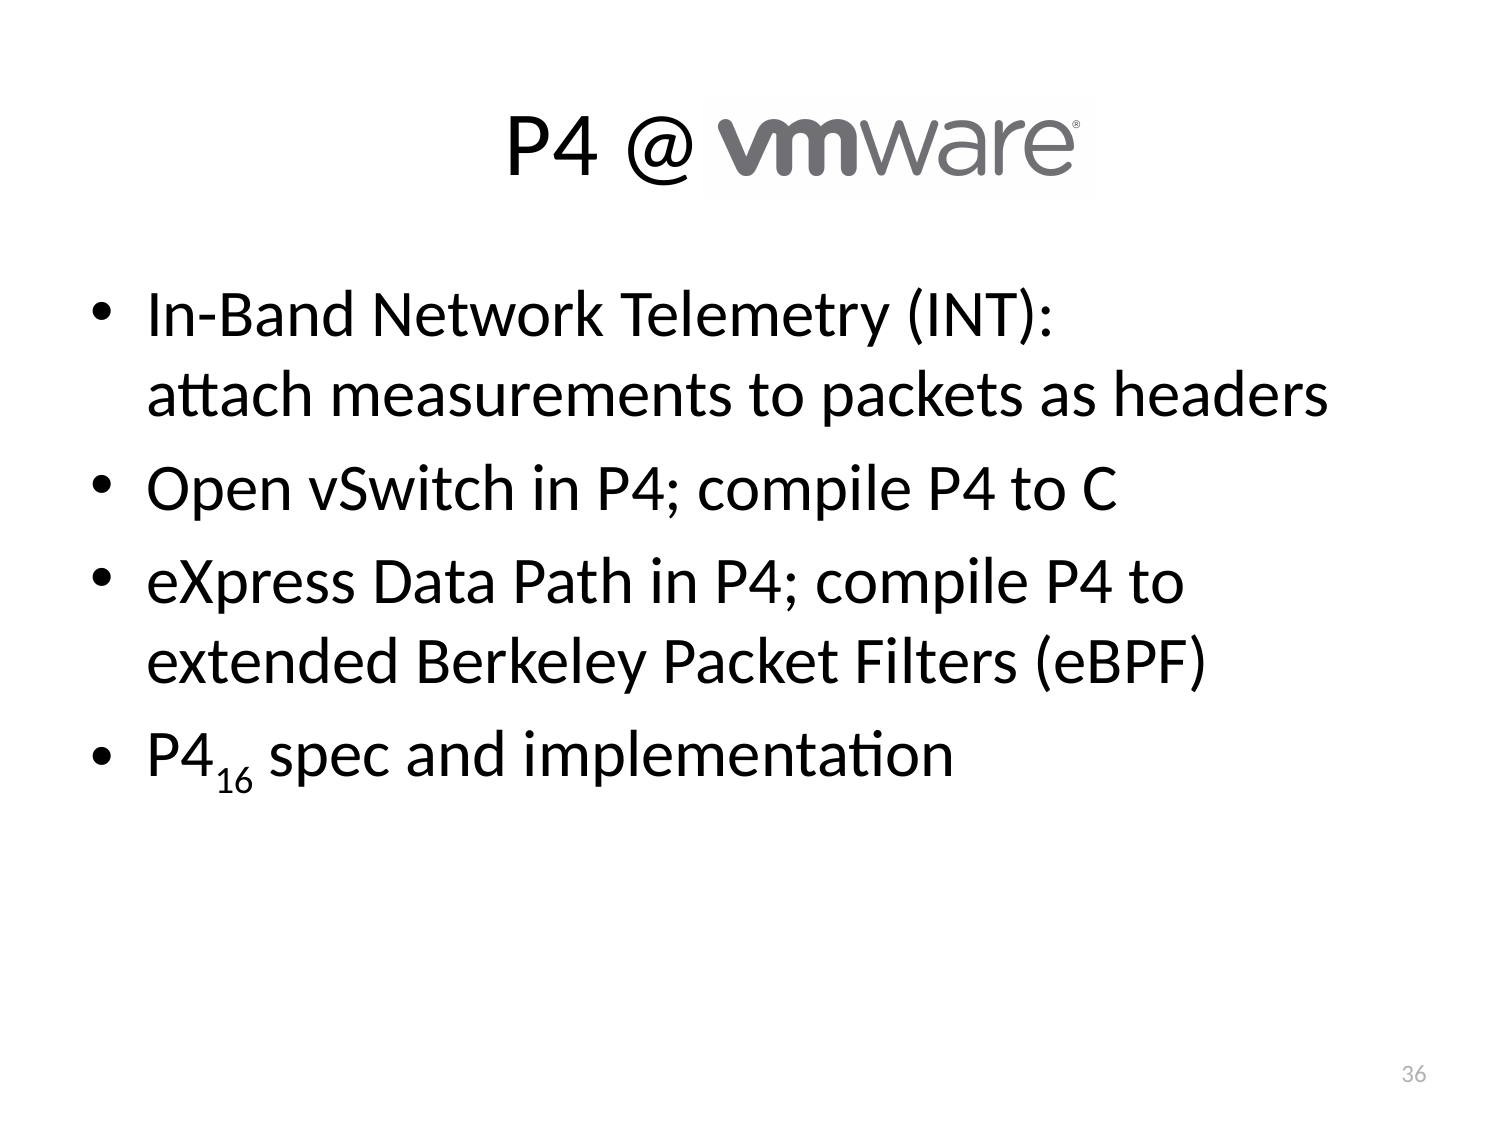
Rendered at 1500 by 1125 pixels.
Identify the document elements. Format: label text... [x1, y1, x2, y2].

list In-Band Network Telemetry (INT): attach measurements to packets as headers Open vSwitch in P4; compile P4 to C eXpress Data Path in P4; compile P4 to extended Berkeley Packet Filters (eBPF) P416 spec and implementation [75, 262, 1392, 1005]
picture [700, 97, 1098, 198]
title P4 @ . [75, 45, 1425, 233]
slide_number 36 [1285, 1042, 1442, 1103]
